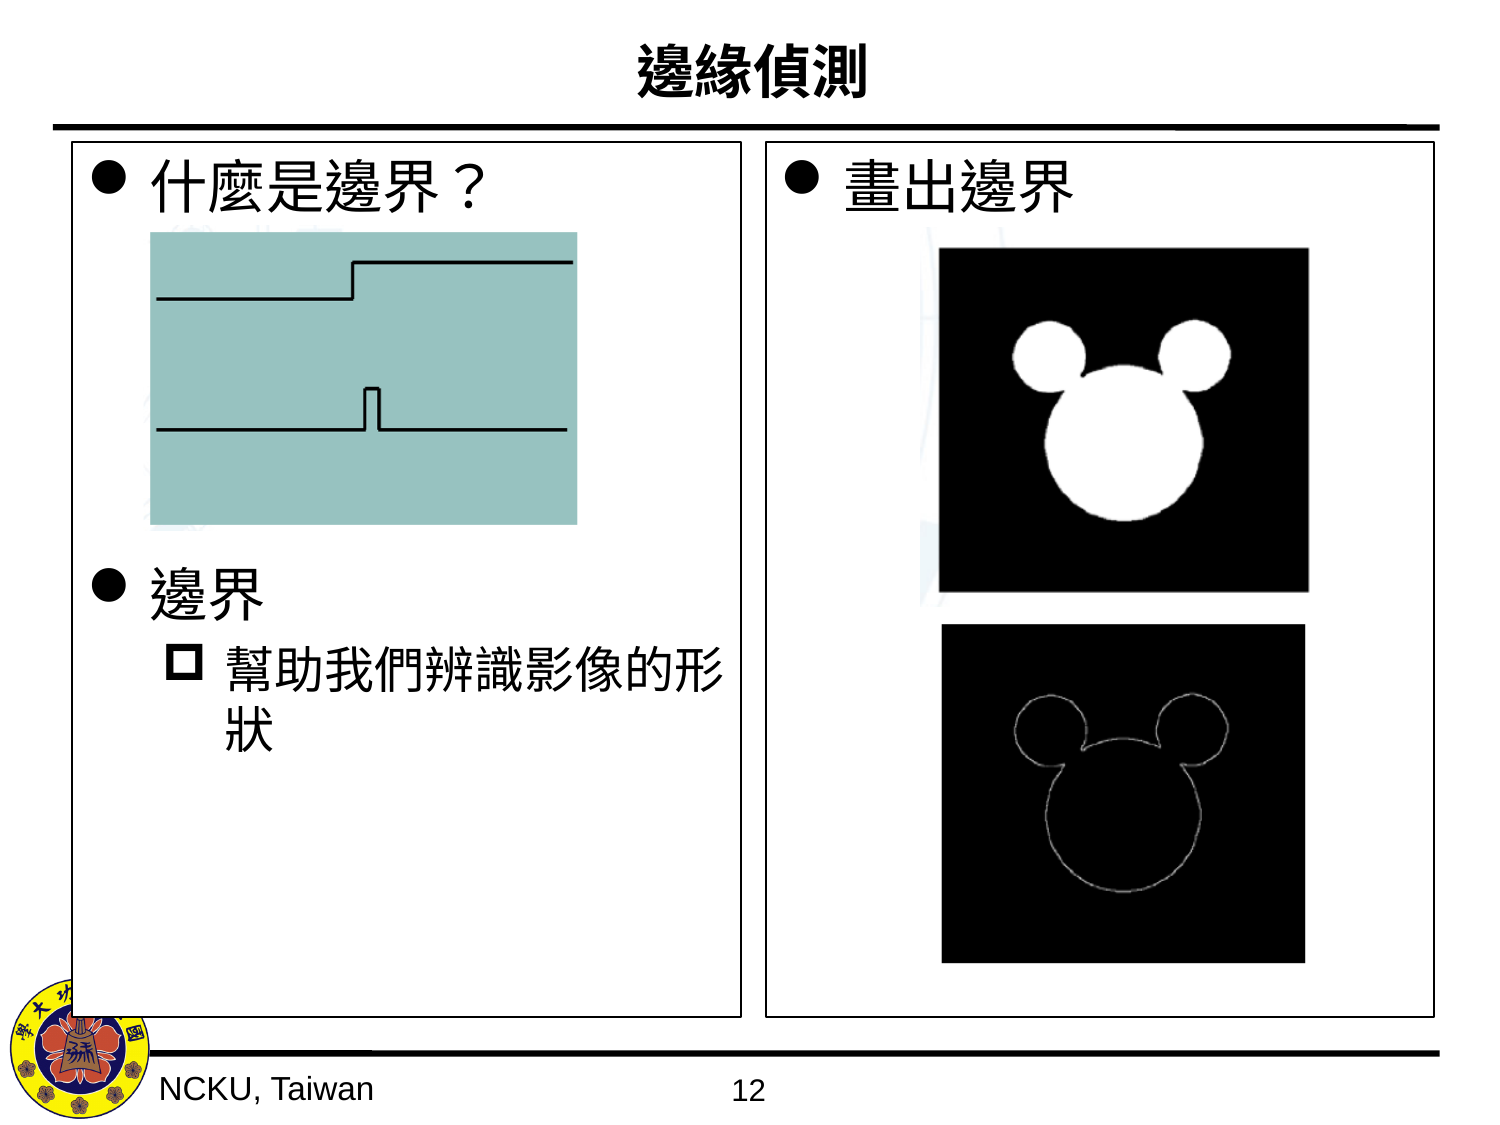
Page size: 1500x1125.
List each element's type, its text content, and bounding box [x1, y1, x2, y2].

slide_number 12 [614, 1062, 884, 1115]
title 邊緣偵測 [70, 24, 1436, 117]
picture [0, 974, 156, 1125]
list 畫出邊界 [764, 140, 1436, 1019]
picture [929, 613, 1334, 979]
picture [919, 227, 1334, 607]
list 什麼是邊界？ 邊界 幫助我們辨識影像的形狀 [70, 140, 743, 1019]
picture [143, 224, 585, 531]
